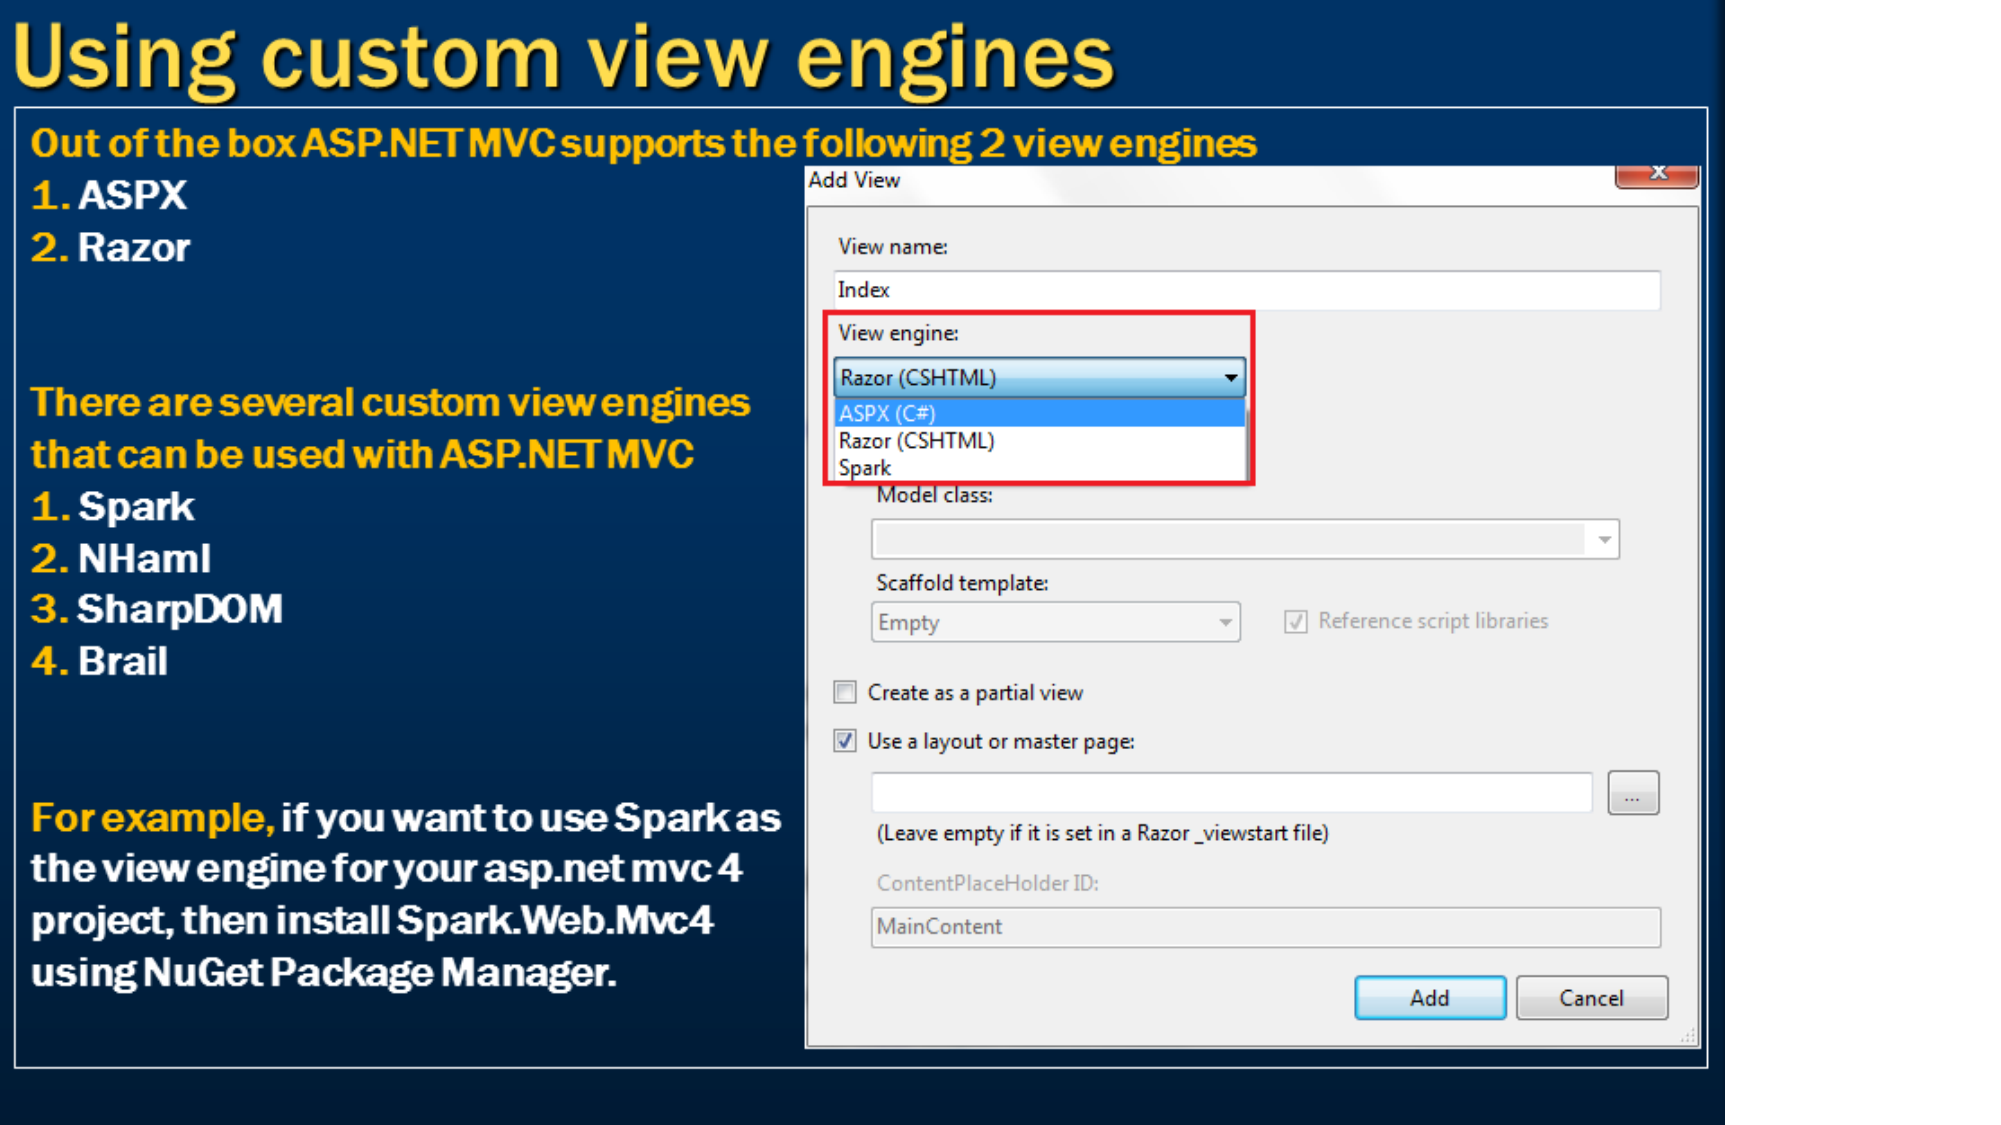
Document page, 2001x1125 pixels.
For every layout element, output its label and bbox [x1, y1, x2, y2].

list [0, 0, 1725, 1125]
